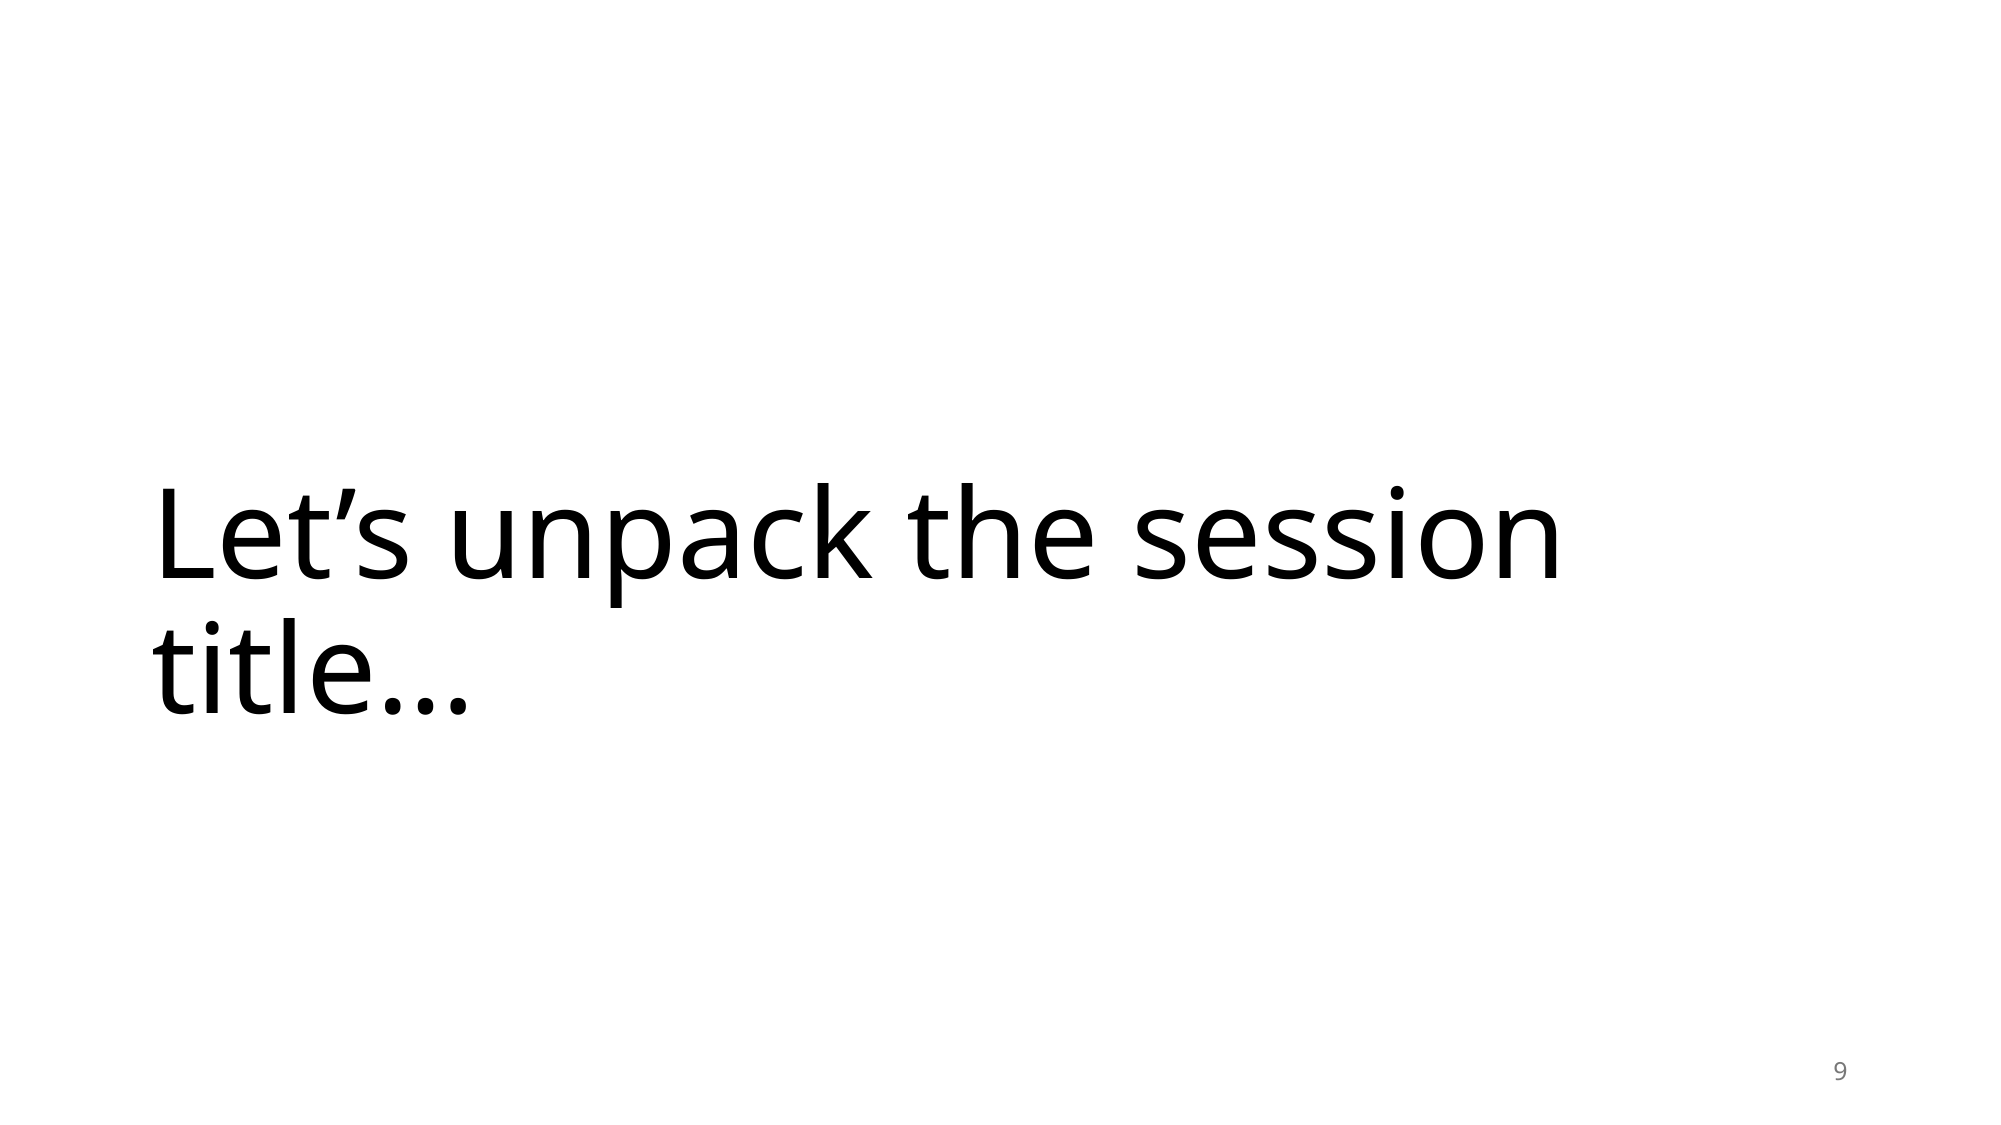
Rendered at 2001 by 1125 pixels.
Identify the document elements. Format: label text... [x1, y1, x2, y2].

slide_number 9 [1412, 1042, 1863, 1103]
title Let’s unpack the session title… [136, 280, 1862, 749]
